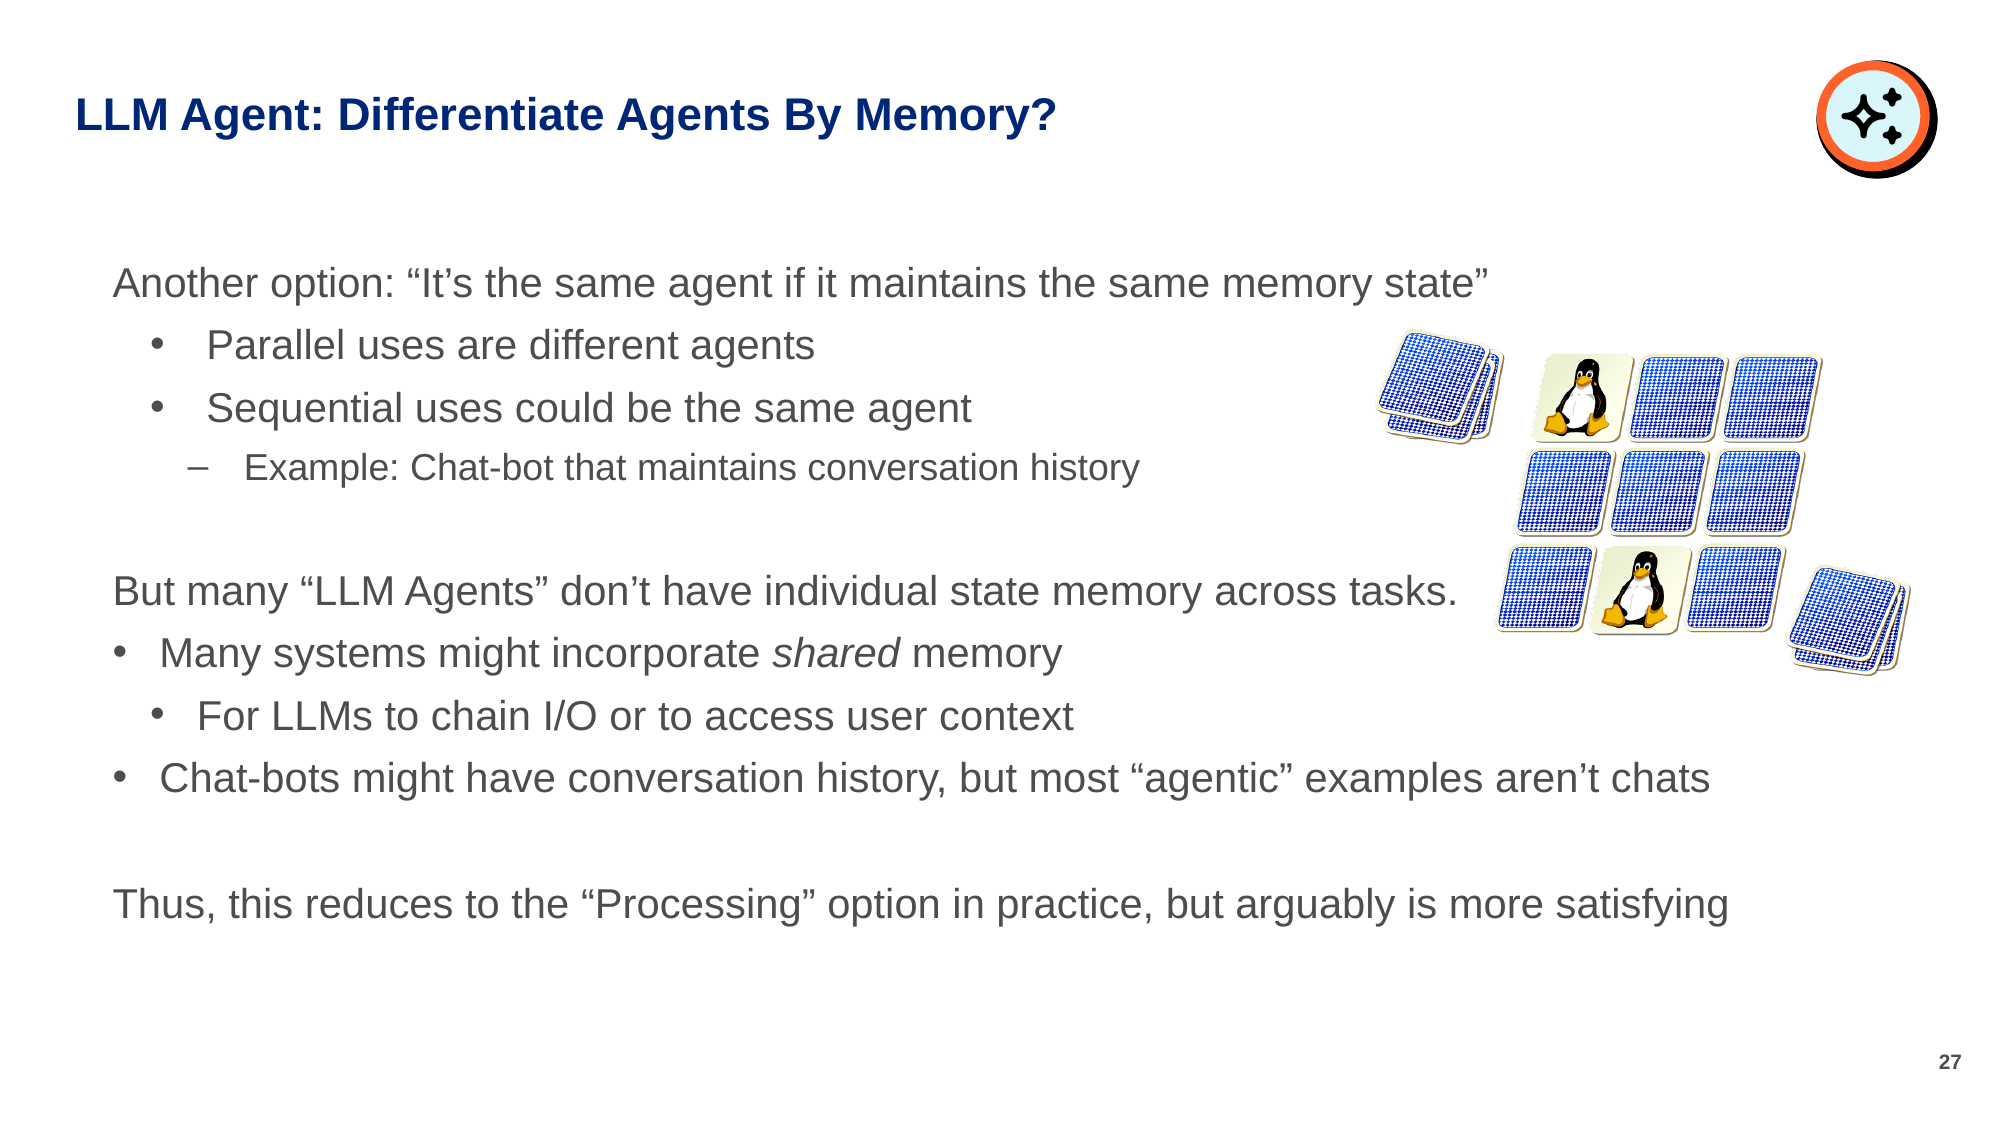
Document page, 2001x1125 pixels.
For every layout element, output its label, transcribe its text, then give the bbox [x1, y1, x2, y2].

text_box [1821, 65, 1925, 167]
picture [1374, 328, 1911, 676]
title LLM Agent: Differentiate Agents By Memory? [75, 91, 1650, 142]
list Another option: “It’s the same agent if it maintains the same memory state” Parallel uses are different agents Sequential uses could be the same agent Example: Chat-bot that maintains conversation history But many “LLM Agents” don’t have individual state memory across tasks. Many systems might incorporate shared memory For LLMs to chain I/O or to access user context Chat-bots might have conversation history, but most “agentic” examples aren’t chats Thus, this reduces to the “Processing” option in practice, but arguably is more satisfying [112, 255, 1743, 987]
